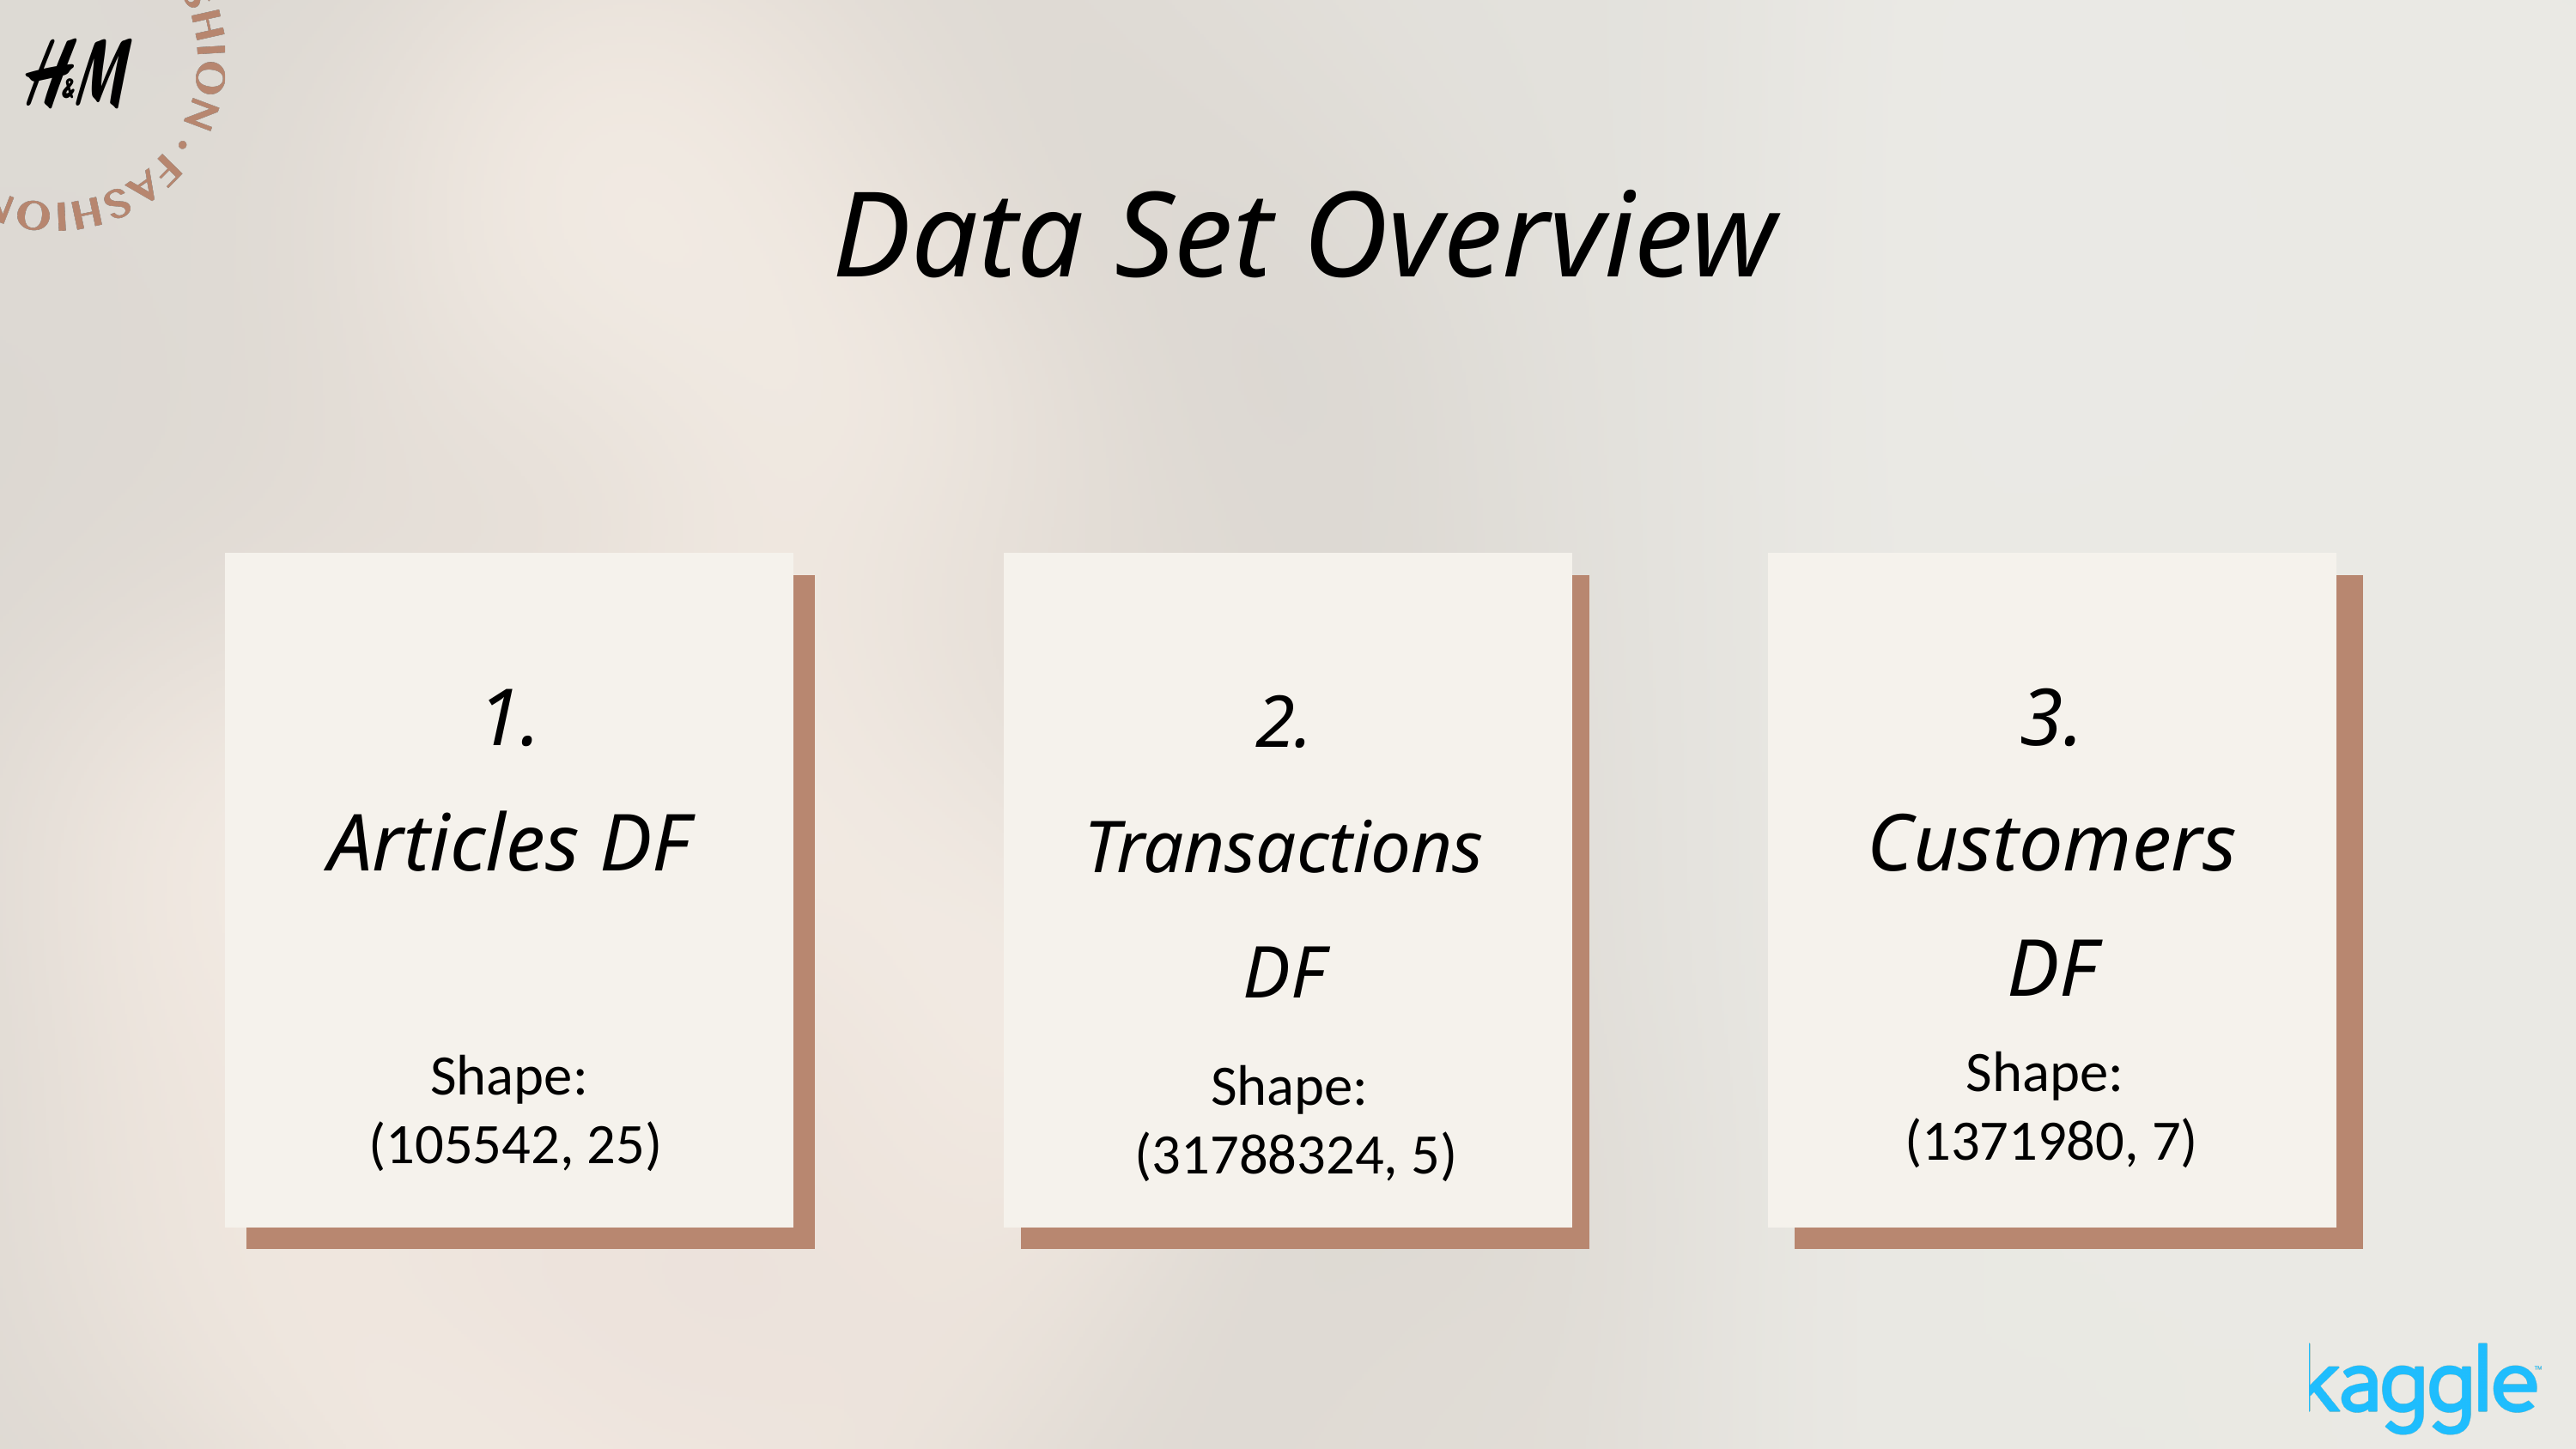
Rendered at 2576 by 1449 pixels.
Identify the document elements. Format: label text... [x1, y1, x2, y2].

picture [2309, 1324, 2547, 1449]
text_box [1794, 574, 2364, 1250]
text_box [1767, 553, 2337, 1228]
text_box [224, 553, 794, 1228]
text_box [0, 0, 2576, 1449]
text_box [0, 0, 226, 231]
picture [21, 33, 137, 113]
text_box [1020, 574, 1590, 1250]
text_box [1003, 553, 1573, 1228]
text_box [246, 574, 816, 1250]
text_box Data Set Overview [194, 89, 2415, 301]
